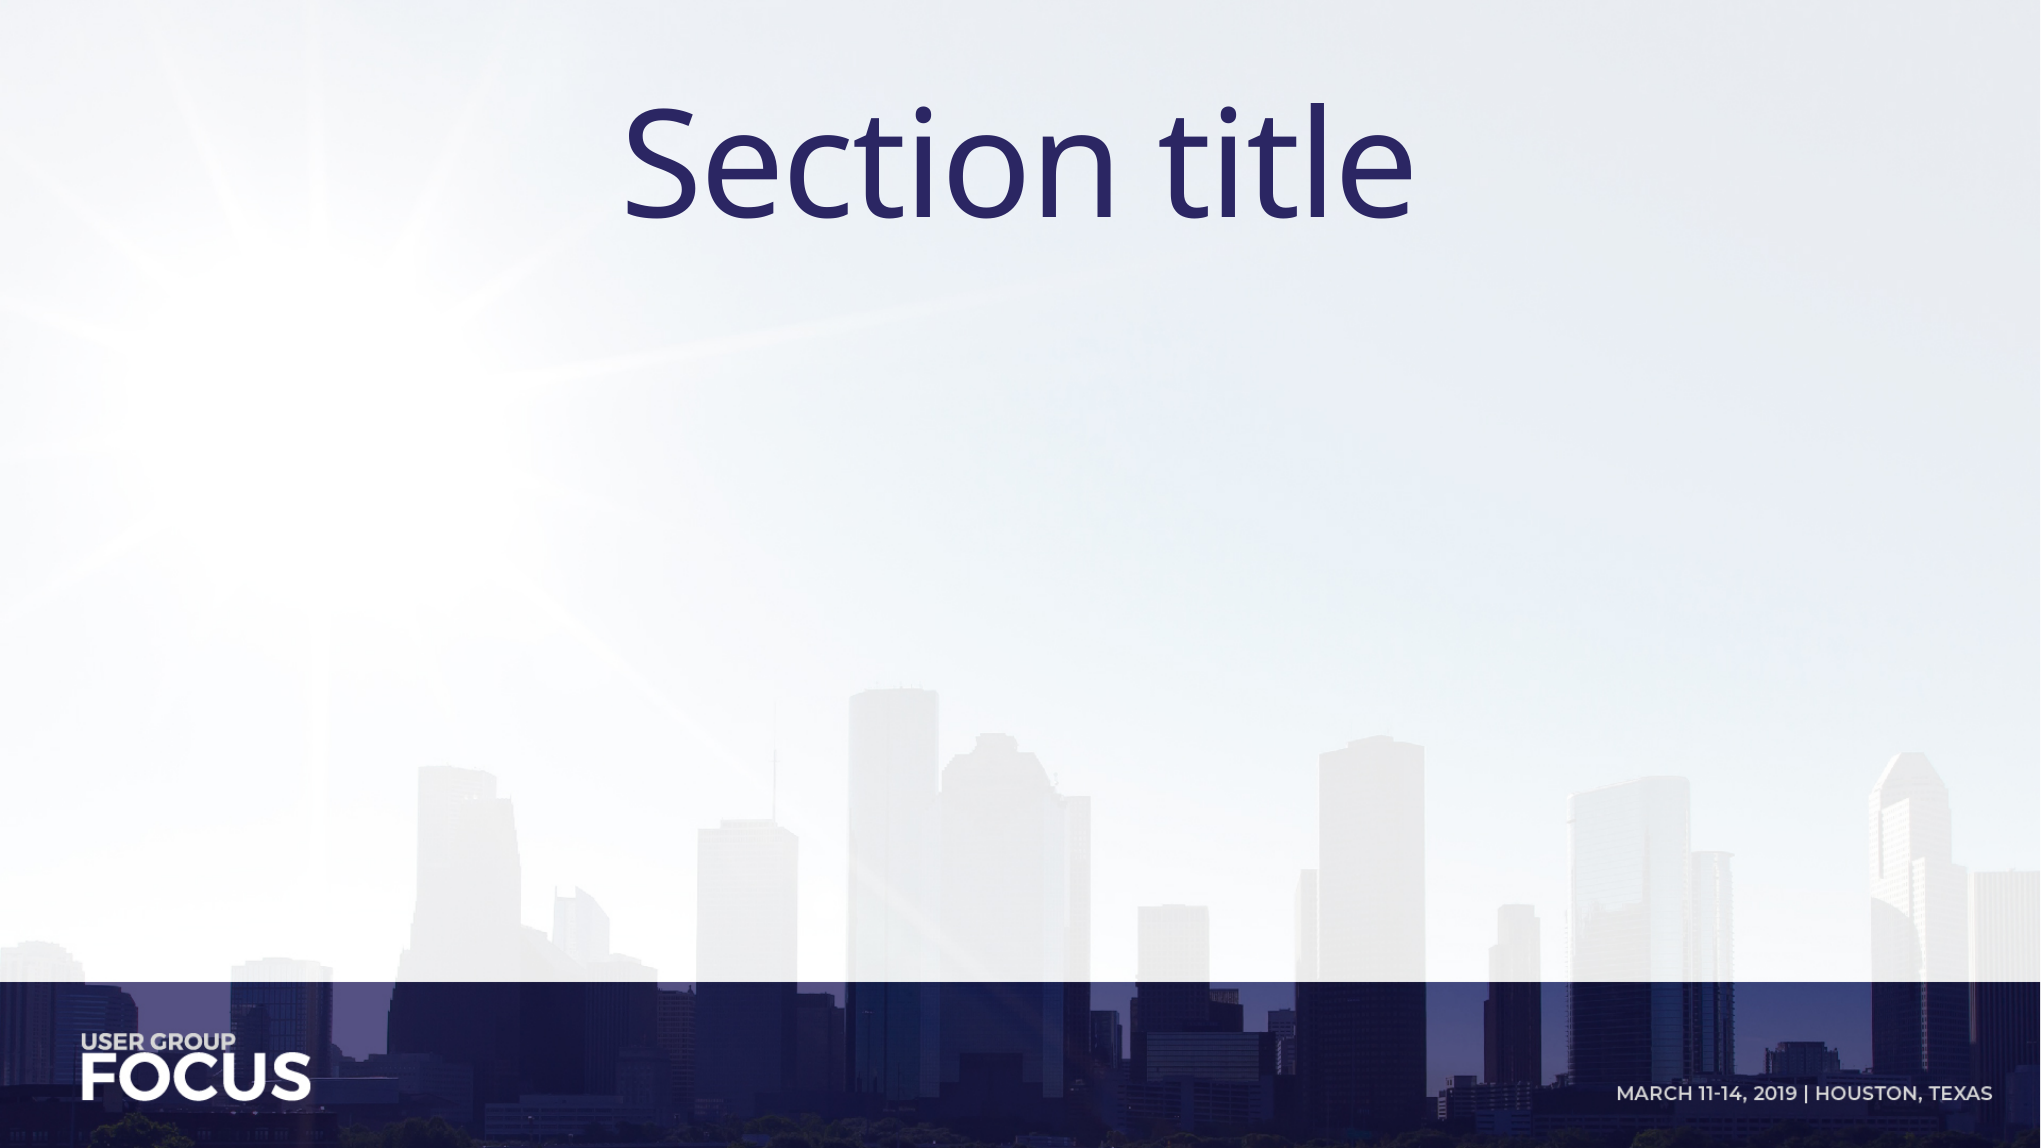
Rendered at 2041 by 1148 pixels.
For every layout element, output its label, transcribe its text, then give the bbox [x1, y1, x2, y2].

title Section title [120, 73, 1921, 187]
picture [0, 0, 2041, 1148]
